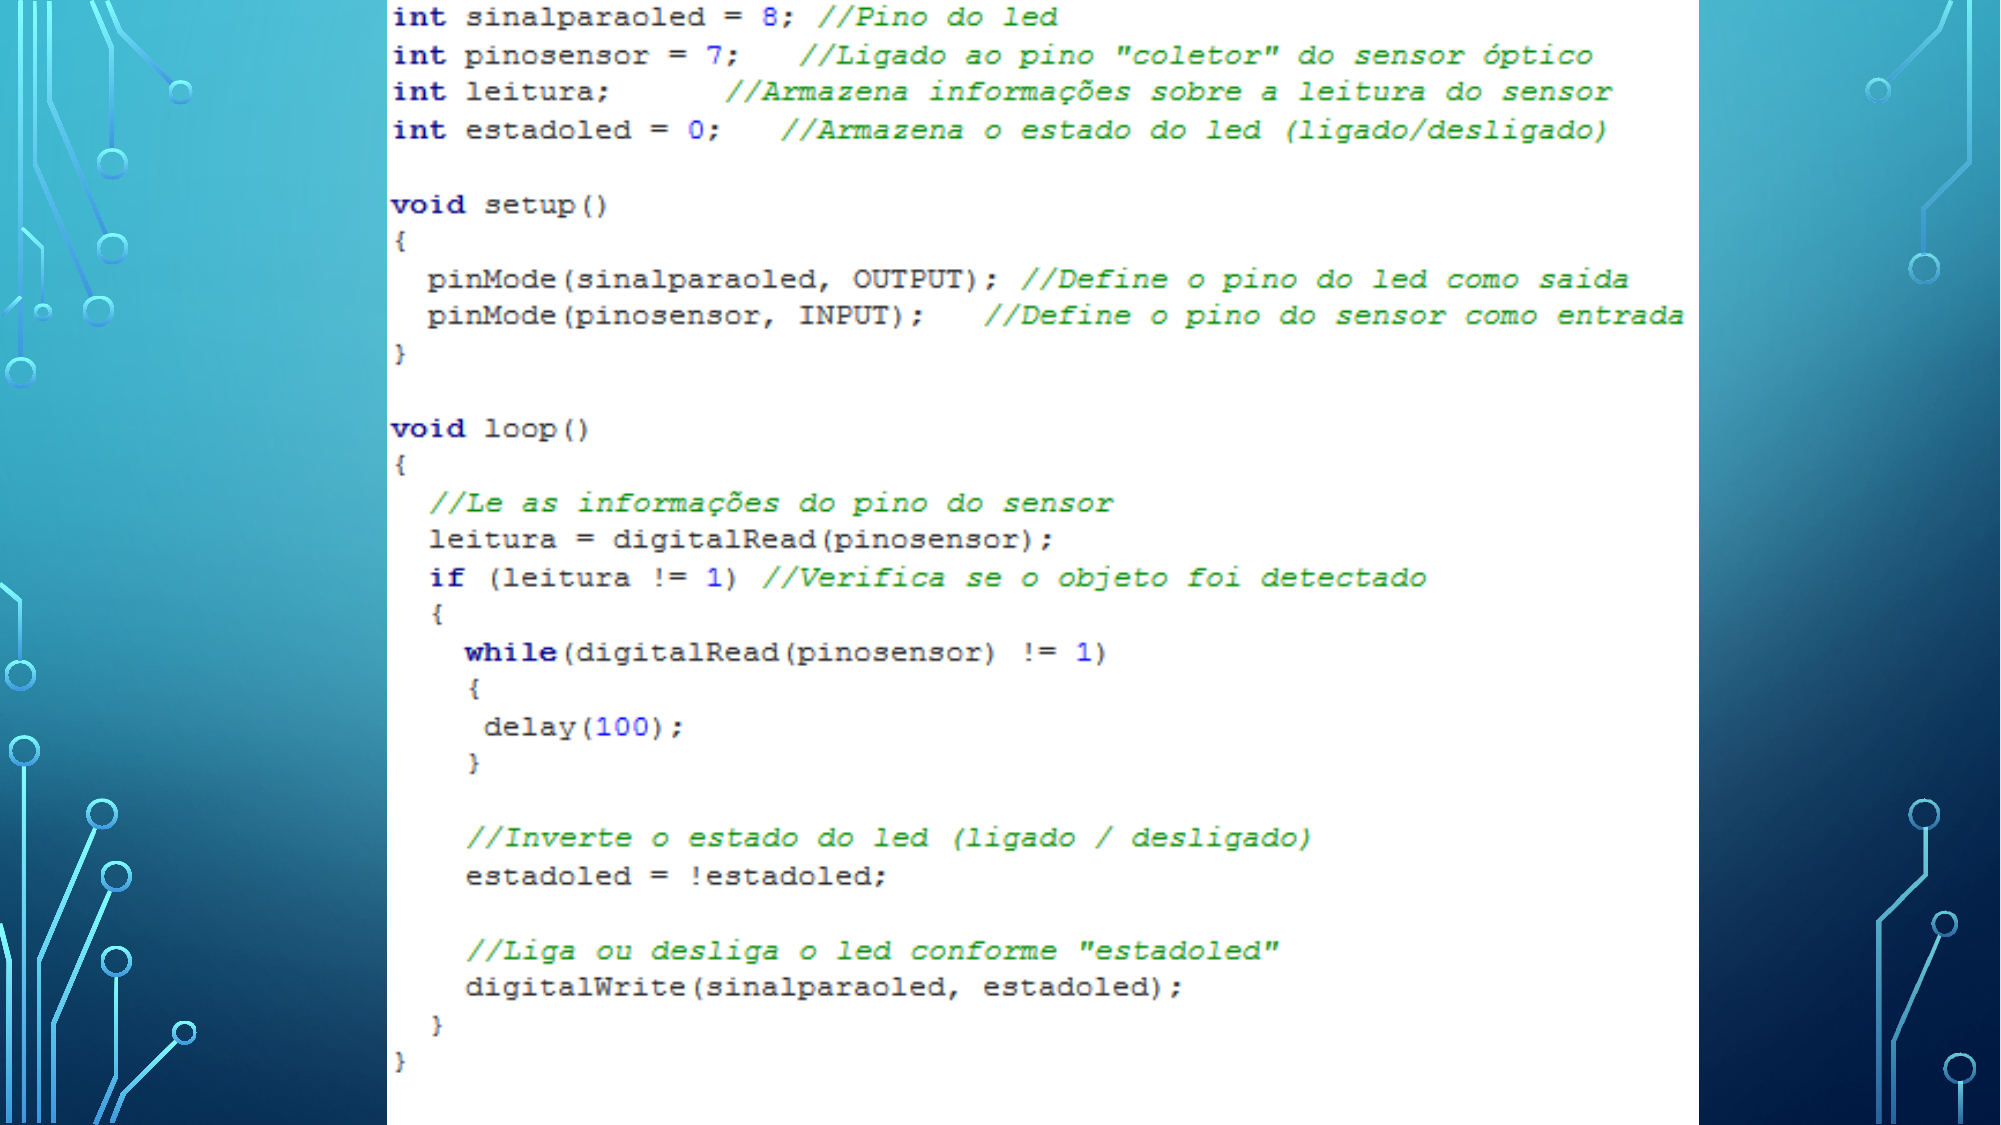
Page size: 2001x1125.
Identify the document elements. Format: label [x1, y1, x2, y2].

picture [387, 0, 1699, 1125]
